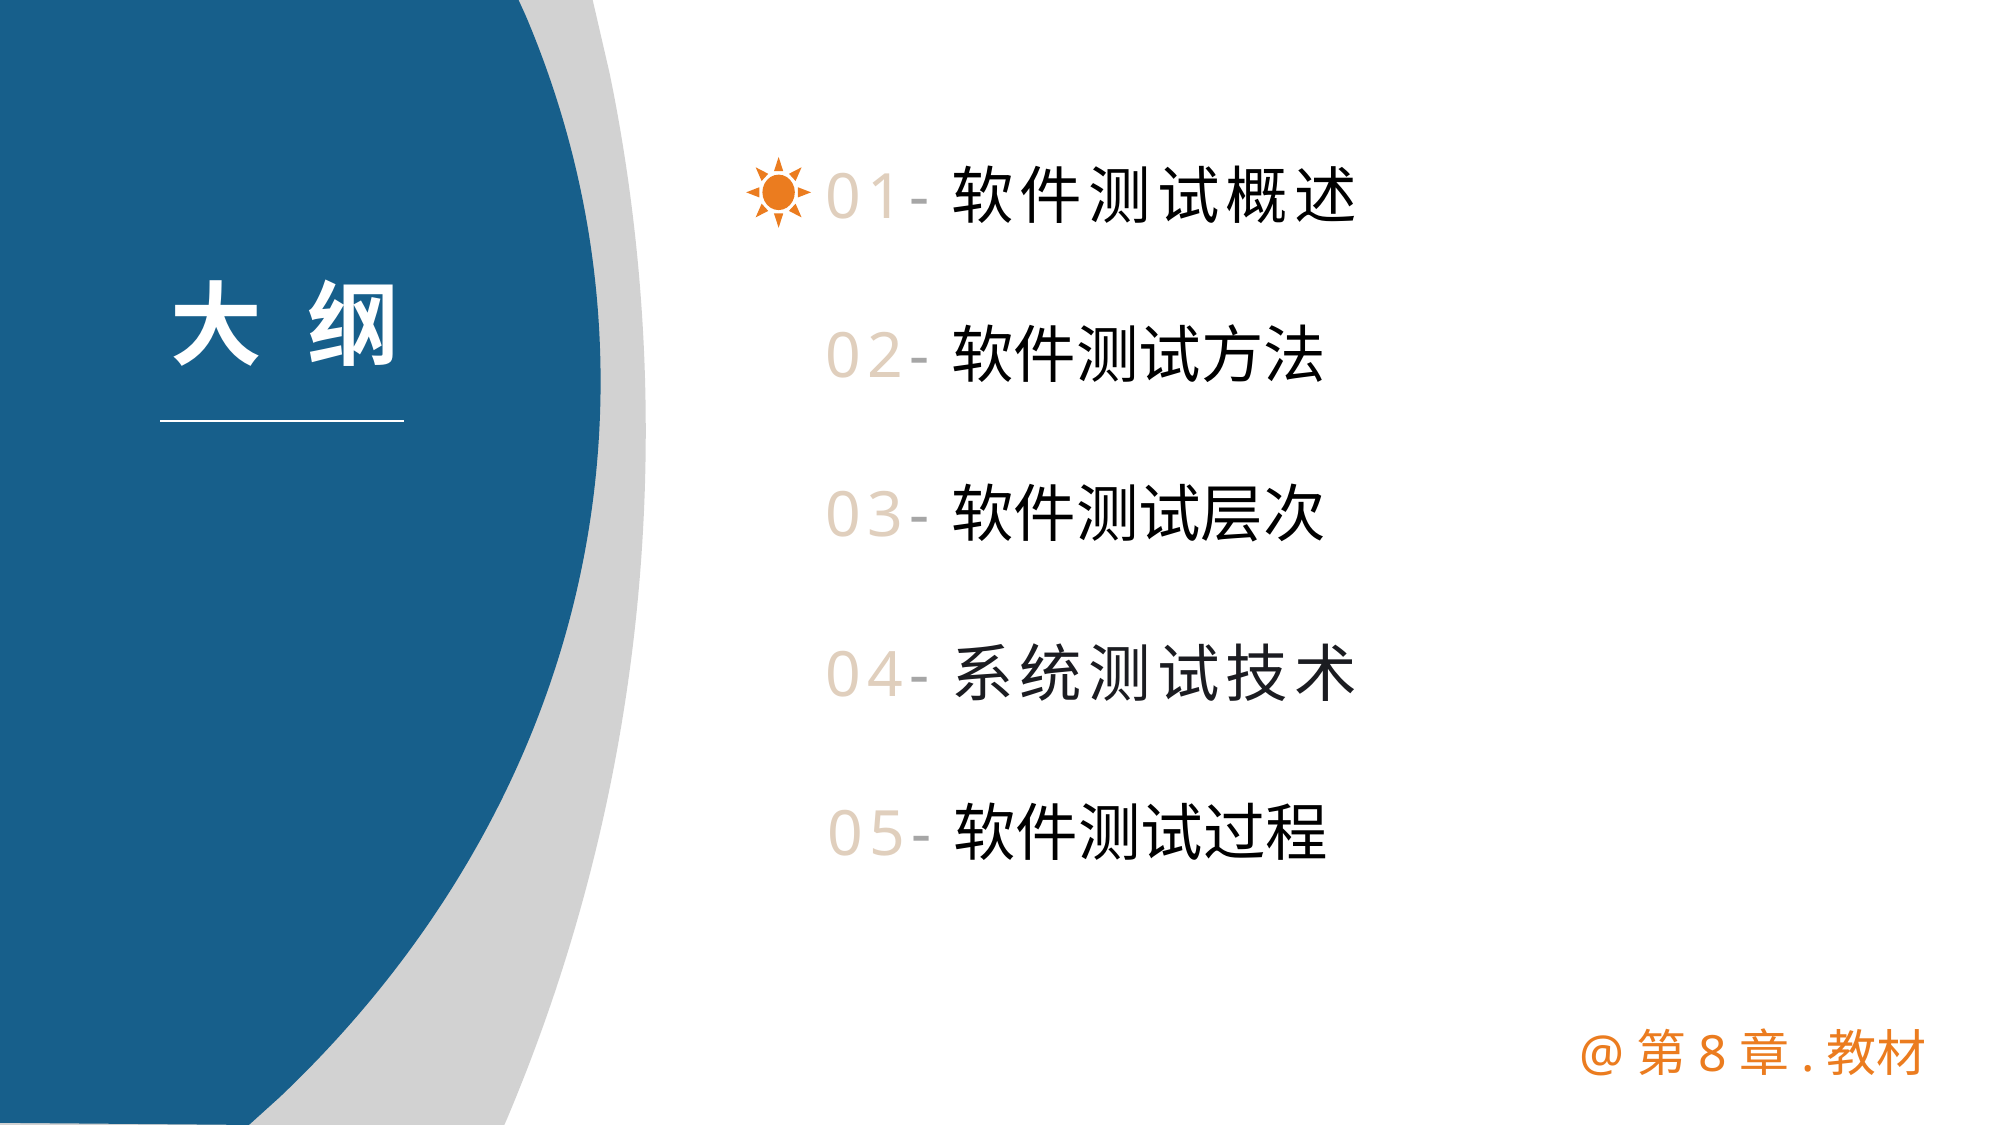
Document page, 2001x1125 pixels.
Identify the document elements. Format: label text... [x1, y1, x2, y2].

text_box 04-系统测试技术 [811, 633, 1704, 709]
text_box @第8章.教材 [1562, 1012, 1945, 1091]
text_box [944, 467, 1799, 555]
slide_number [1817, 1052, 1988, 1109]
text_box [788, 167, 802, 182]
text_box 05-软件测试过程 [813, 793, 1706, 869]
text_box [746, 187, 760, 198]
text_box [788, 203, 802, 218]
text_box [773, 213, 784, 228]
text_box [755, 203, 769, 218]
text_box 03-软件测试层次 [811, 474, 1704, 550]
text_box [773, 156, 784, 172]
text_box [762, 174, 795, 211]
text_box [797, 187, 812, 198]
text_box [755, 167, 769, 182]
text_box 01-软件测试概述 [811, 155, 1709, 231]
text_box 02-软件测试方法 [811, 315, 1708, 390]
